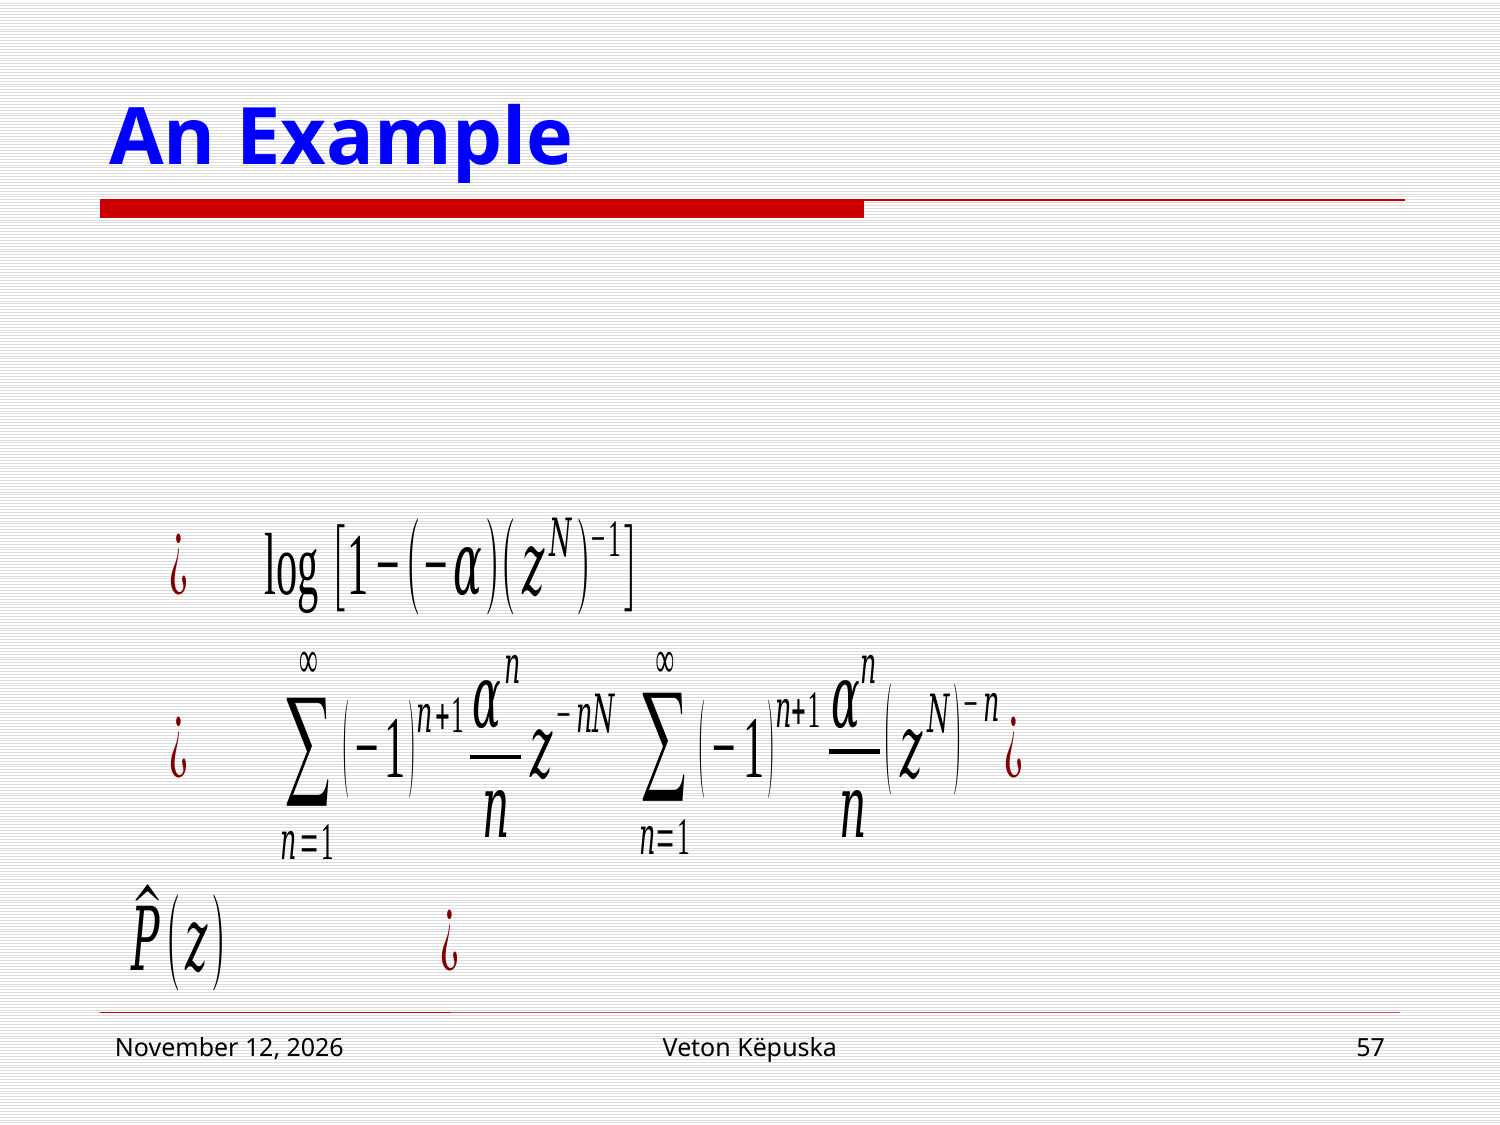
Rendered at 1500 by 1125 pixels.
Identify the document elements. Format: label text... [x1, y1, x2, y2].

title An Example [93, 49, 1407, 188]
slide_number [99, 1024, 426, 1103]
footer Veton Këpuska [512, 1024, 988, 1103]
slide_number 57 [1074, 1024, 1401, 1103]
